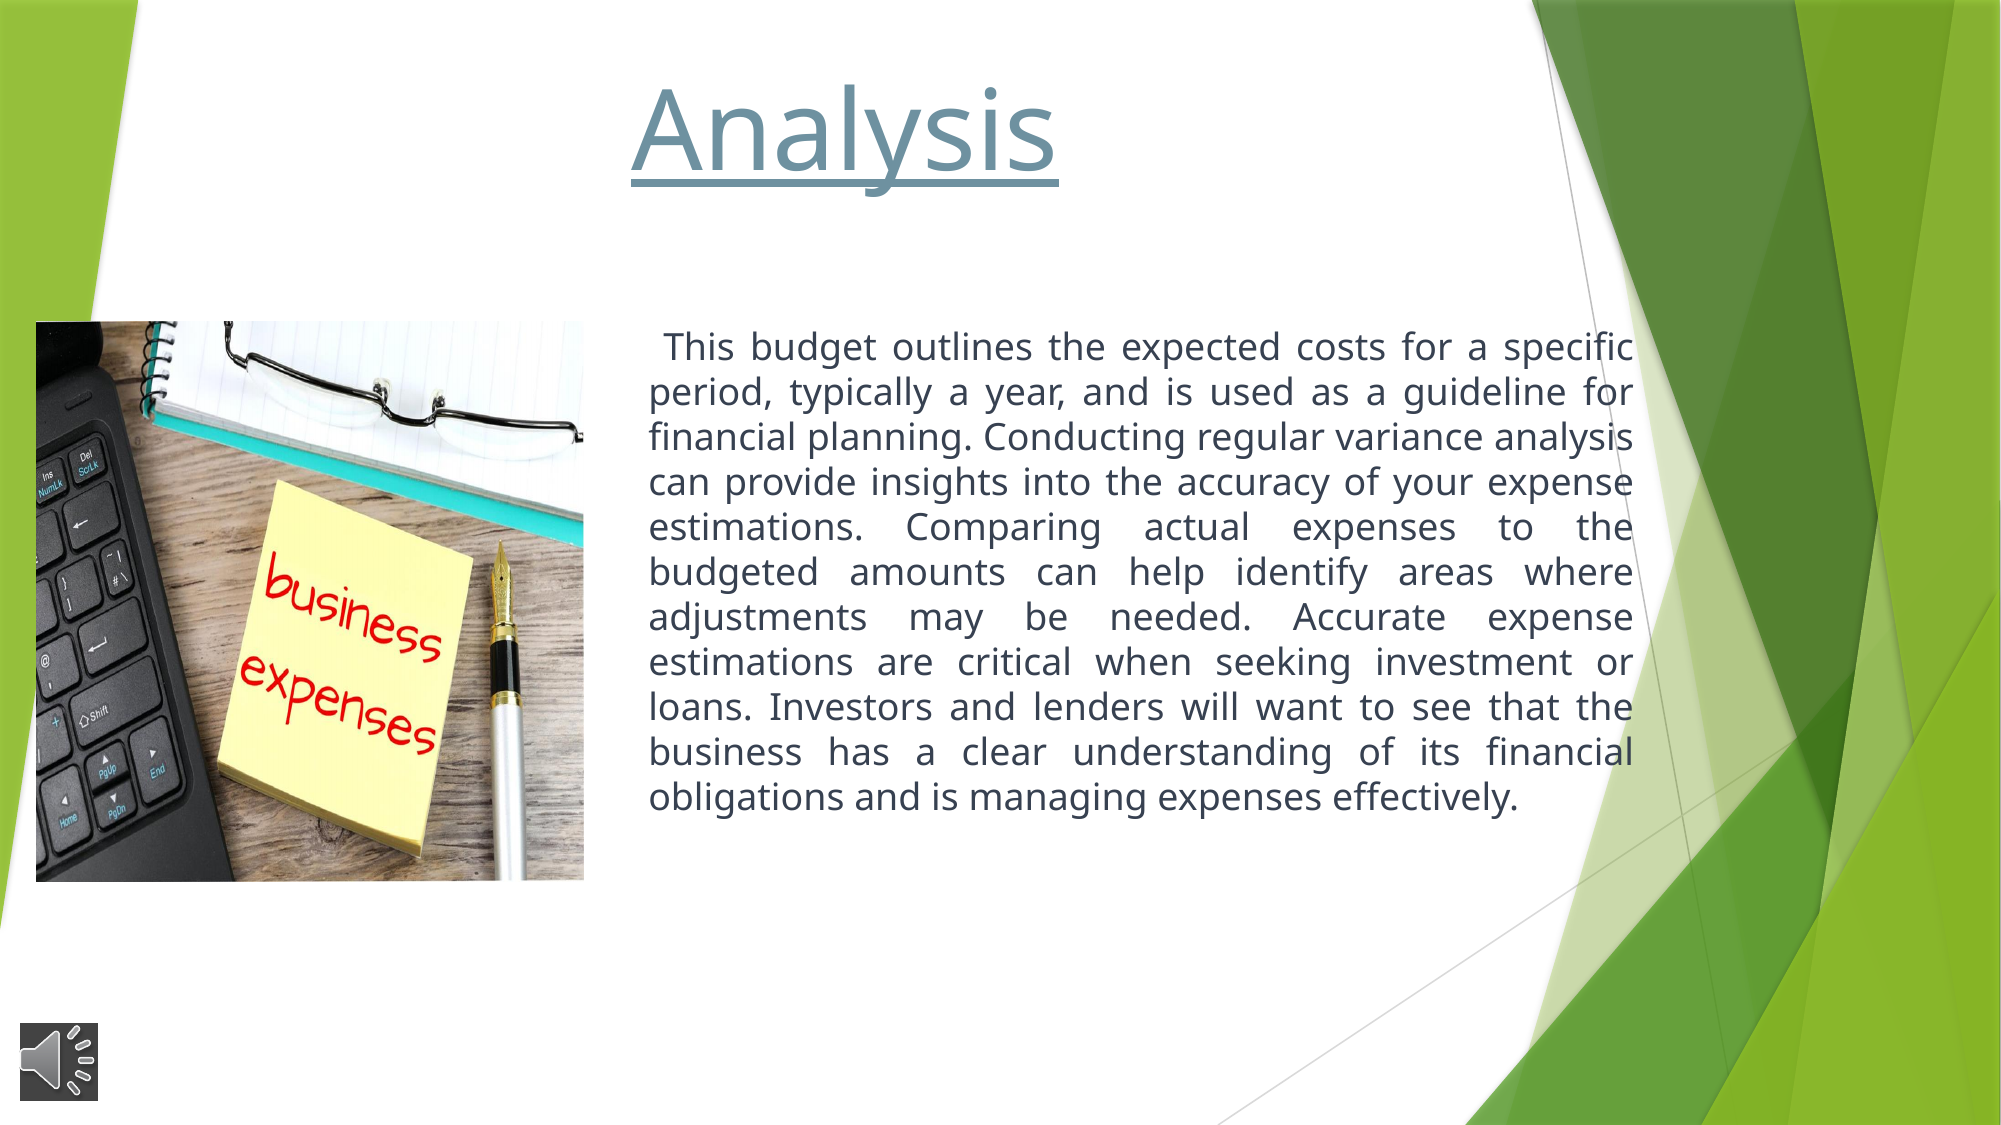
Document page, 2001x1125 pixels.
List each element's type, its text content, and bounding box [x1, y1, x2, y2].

subtitle This budget outlines the expected costs for a specific period, typically a year, and is used as a guideline for financial planning. Conducting regular variance analysis can provide insights into the accuracy of your expense estimations. Comparing actual expenses to the budgeted amounts can help identify areas where adjustments may be needed. Accurate expense estimations are critical when seeking investment or loans. Investors and lenders will want to see that the business has a clear understanding of its financial obligations and is managing expenses effectively. [633, 315, 1650, 930]
picture [18, 1021, 100, 1103]
title Analysis [0, 0, 1075, 201]
picture [36, 320, 584, 883]
